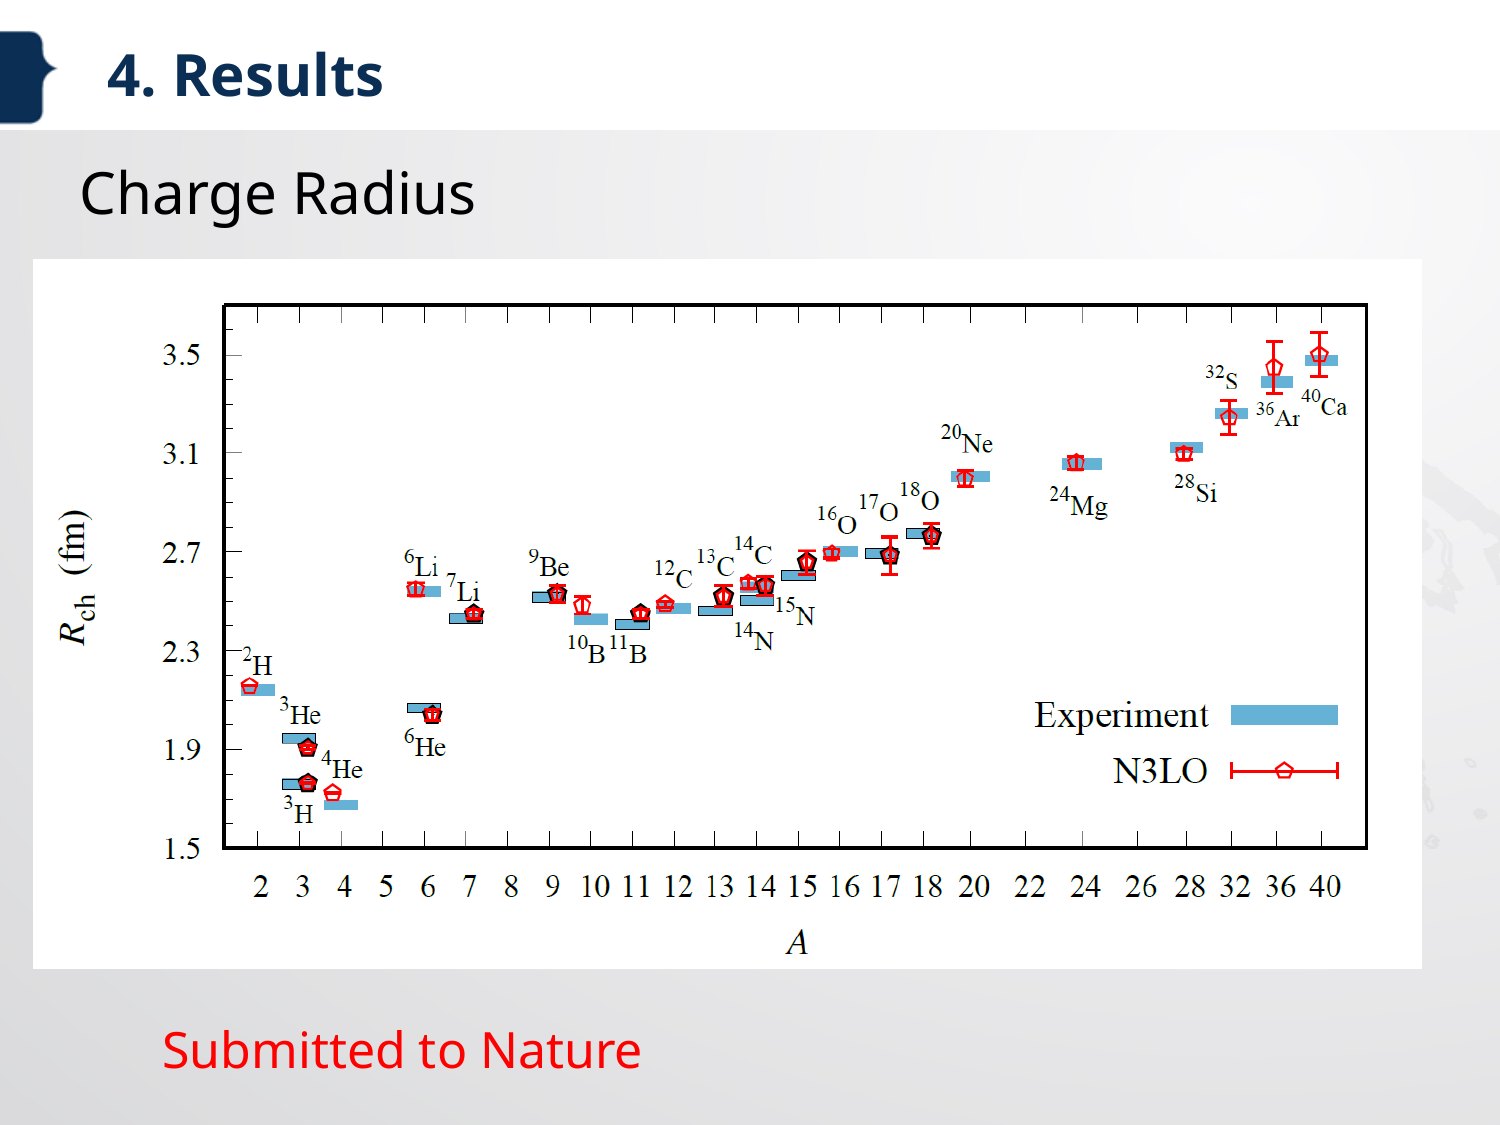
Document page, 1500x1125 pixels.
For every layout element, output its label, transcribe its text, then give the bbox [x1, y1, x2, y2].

text_box 4. Results [78, 30, 1347, 117]
picture [0, 130, 1500, 1125]
picture [0, 29, 59, 126]
